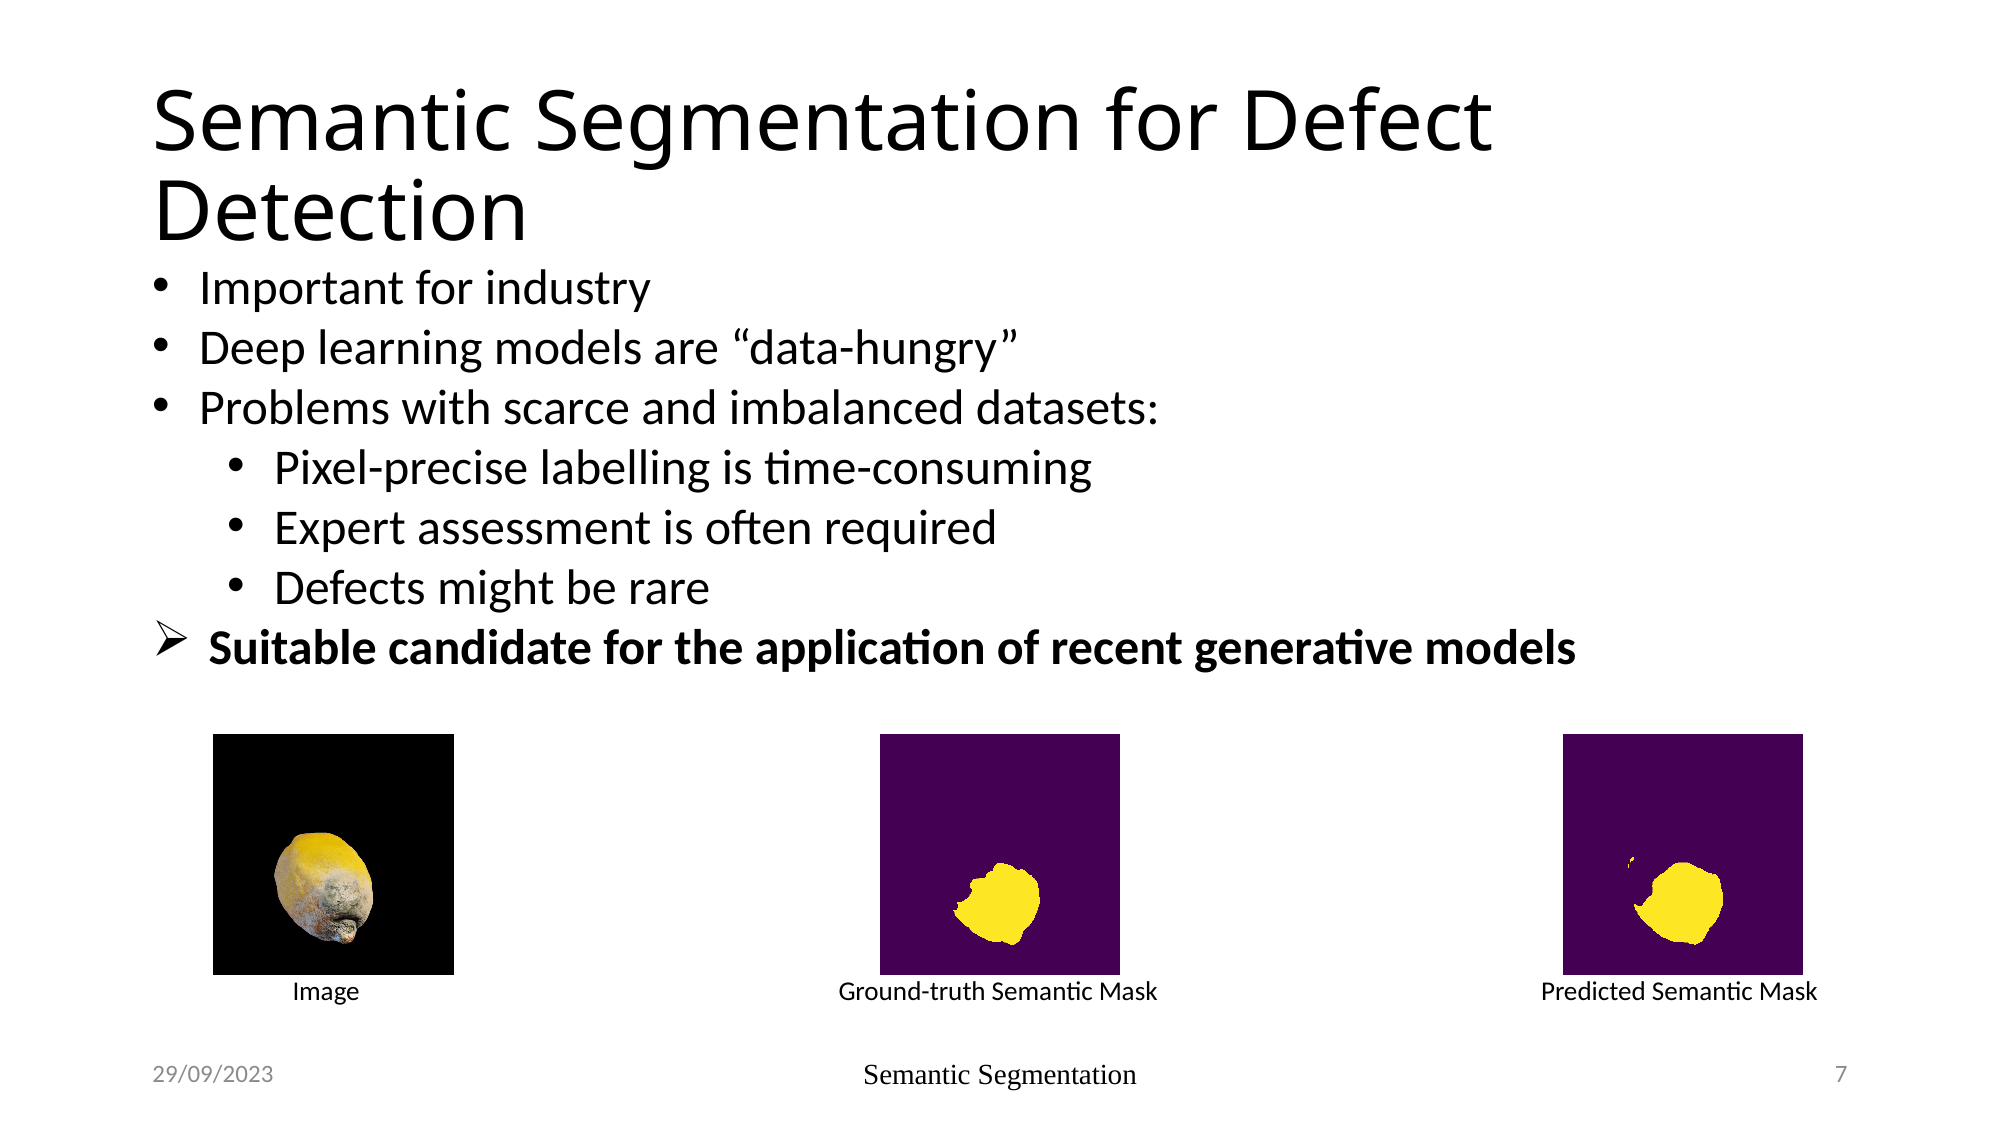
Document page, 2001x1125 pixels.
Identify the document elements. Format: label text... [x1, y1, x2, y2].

slide_number 7 [1412, 1042, 1863, 1103]
text_box Ground-truth Semantic Mask [823, 965, 1177, 1013]
text_box Predicted Semantic Mask [1526, 965, 1840, 1013]
picture [880, 734, 1120, 975]
text_box Image [277, 975, 377, 1013]
picture [1562, 734, 1803, 975]
text_box Important for industry Deep learning models are “data-hungry” Problems with scarce and imbalanced datasets: Pixel-precise labelling is time-consuming Expert assessment is often required Defects might be rare Suitable candidate for the application of recent generative models [137, 246, 1863, 802]
title Semantic Segmentation for Defect Detection [137, 59, 1863, 246]
picture [213, 734, 454, 975]
footer Semantic Segmentation [662, 1042, 1338, 1103]
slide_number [137, 1042, 588, 1103]
